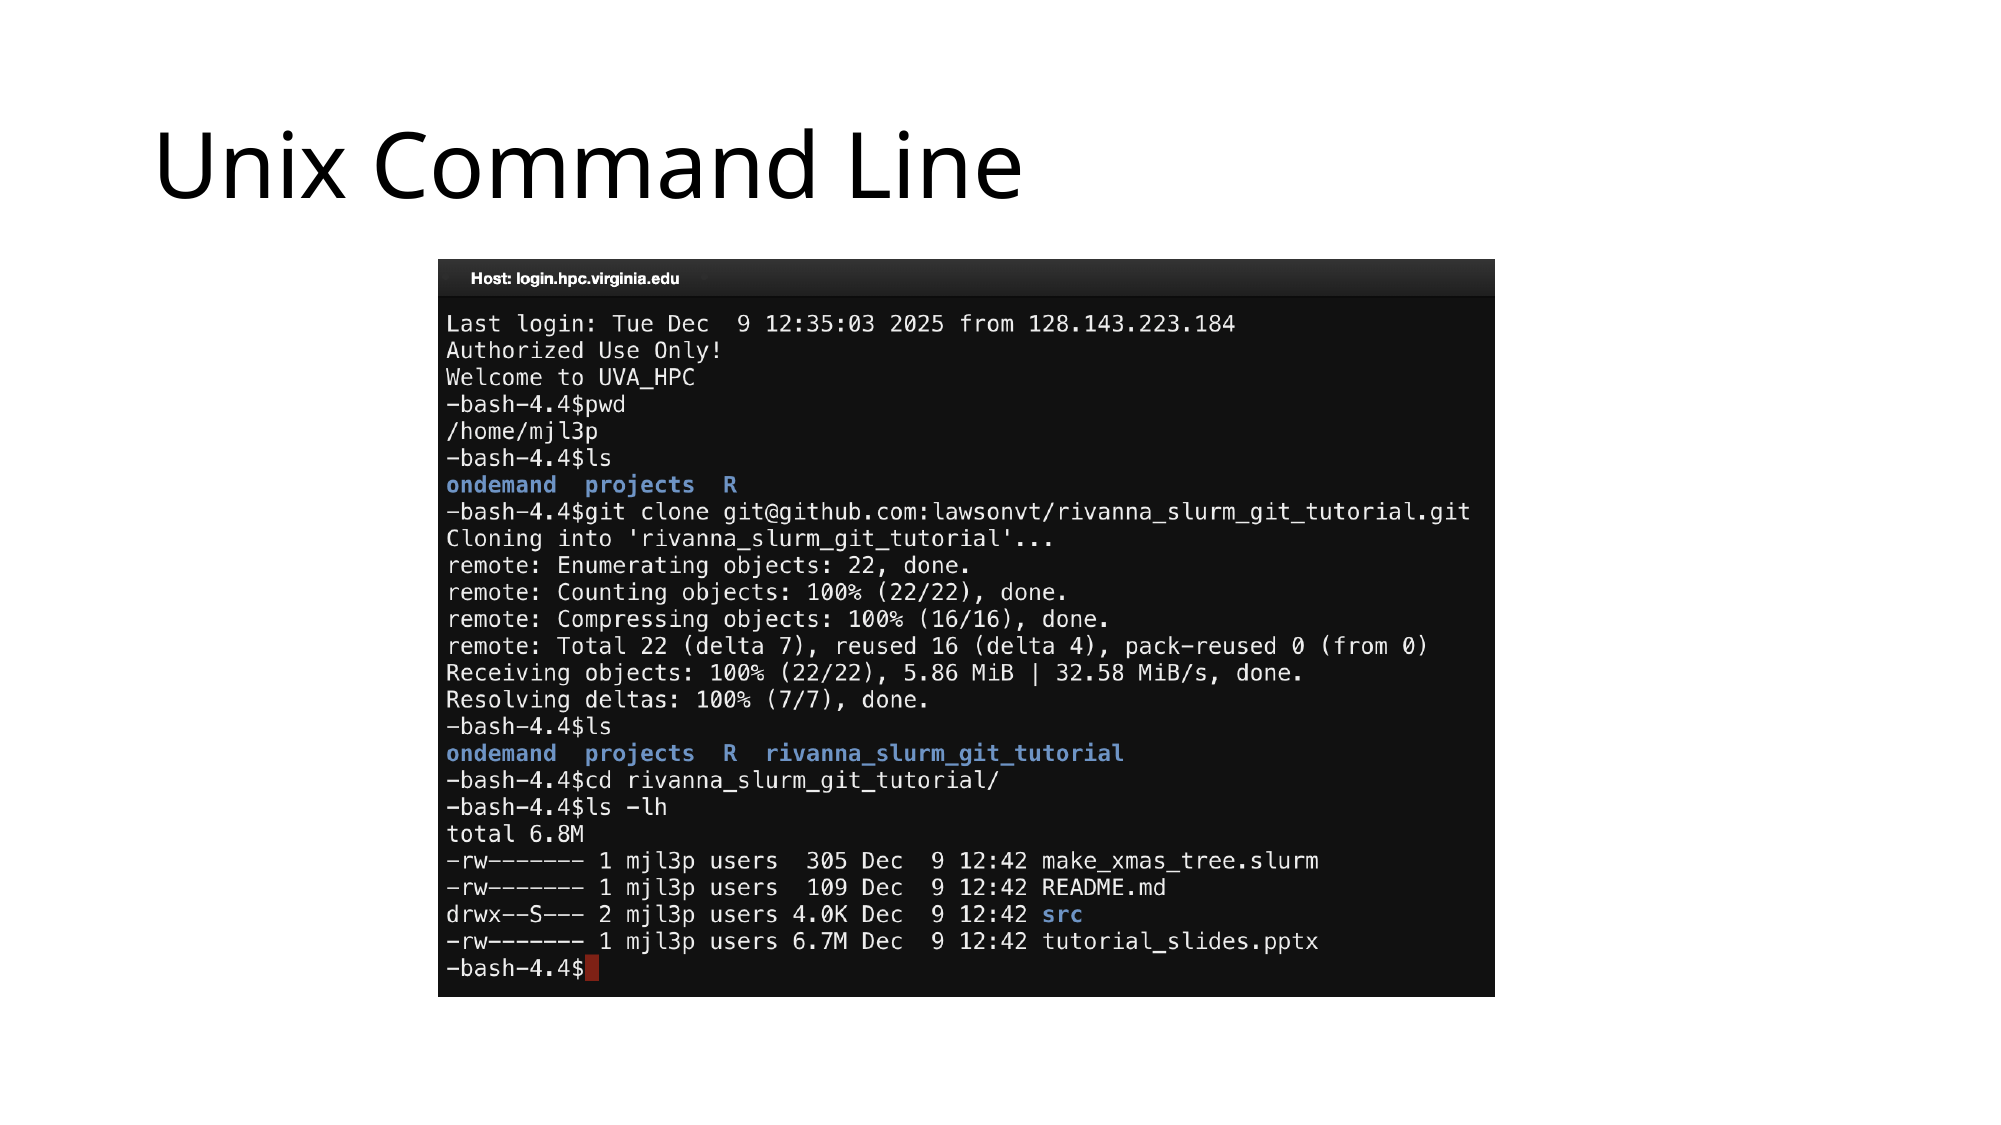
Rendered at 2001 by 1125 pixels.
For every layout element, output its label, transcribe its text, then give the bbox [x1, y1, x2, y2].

title Unix Command Line [137, 59, 1863, 278]
picture [438, 259, 1495, 998]
